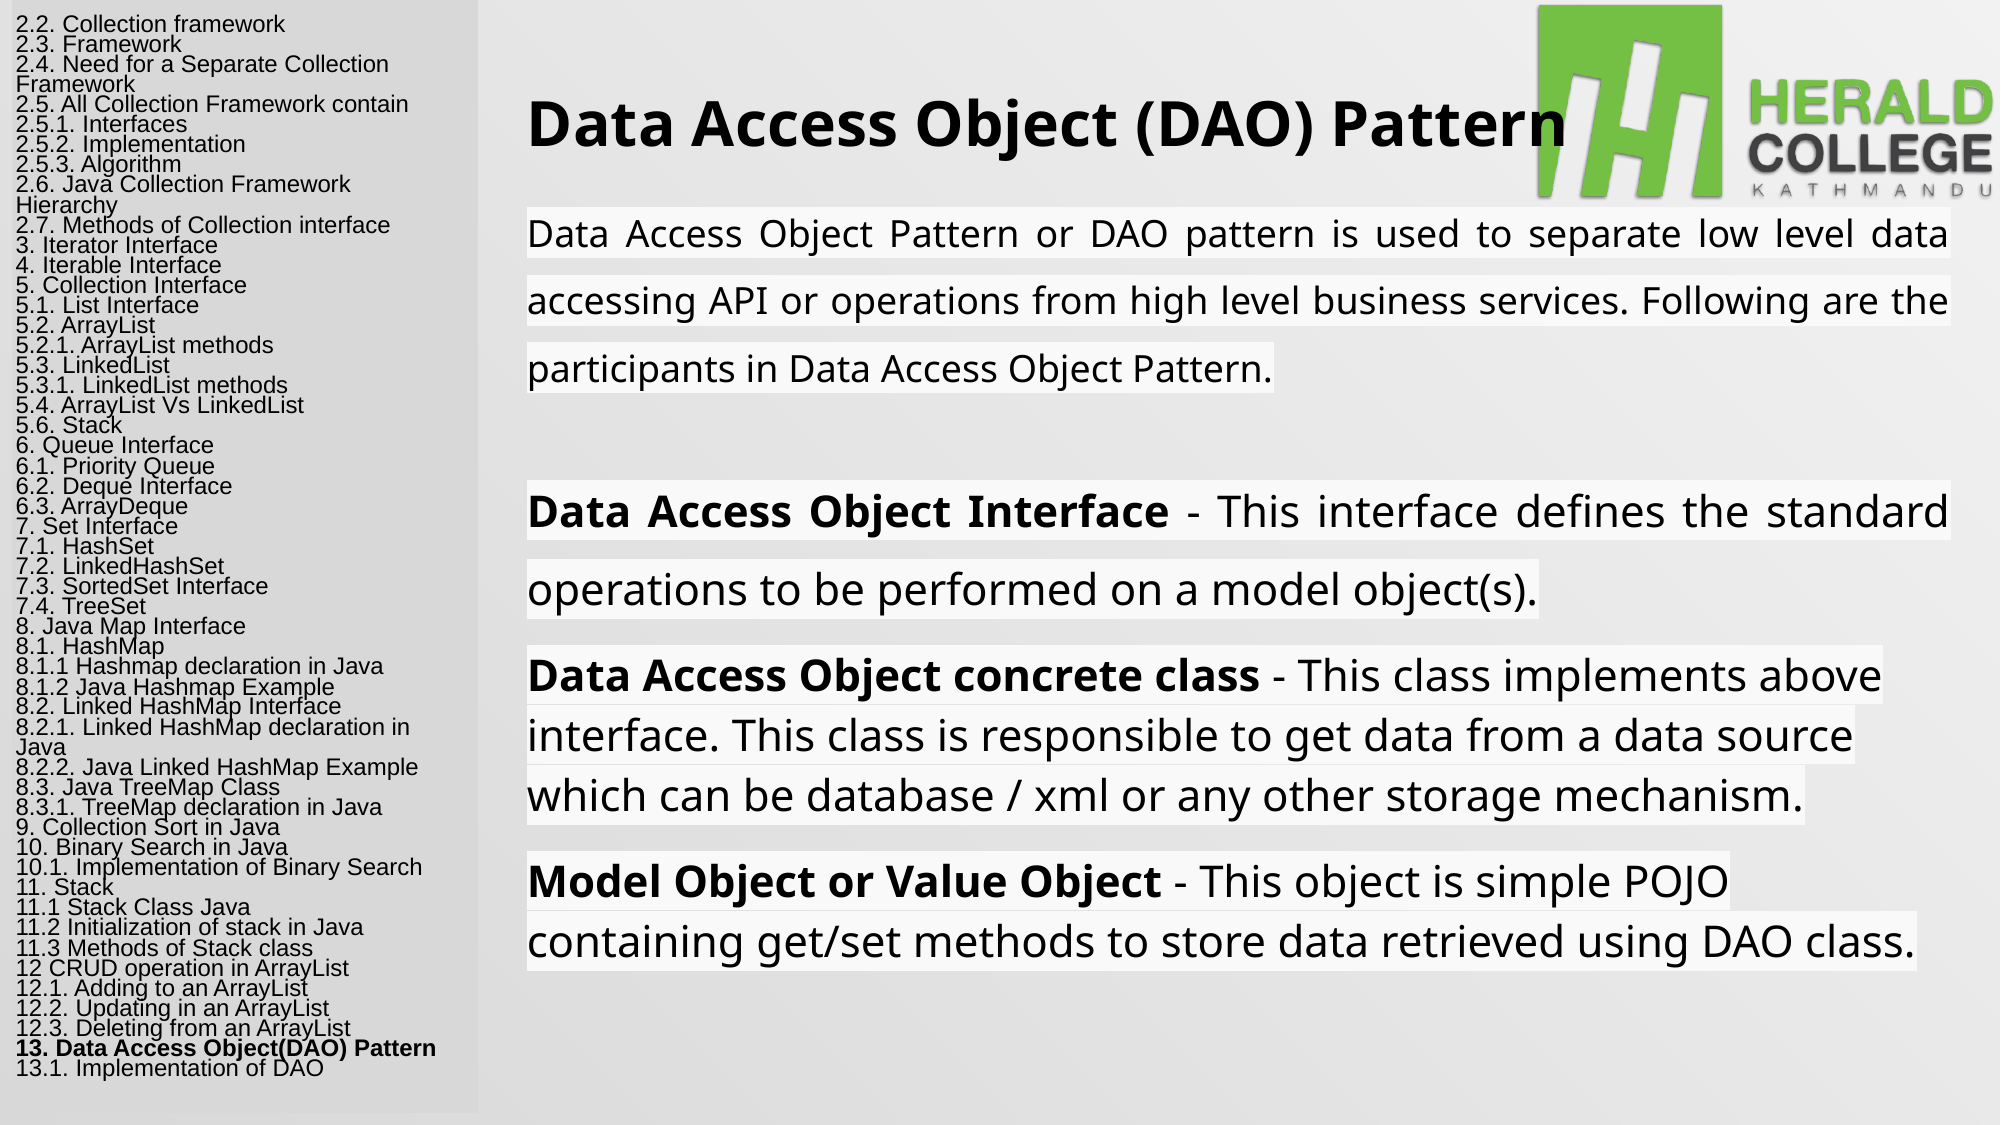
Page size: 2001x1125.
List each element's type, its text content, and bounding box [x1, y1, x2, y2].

text_box 2.2. Collection framework 2.3. Framework 2.4. Need for a Separate Collection Framework 2.5. All Collection Framework contain 2.5.1. Interfaces 2.5.2. Implementation 2.5.3. Algorithm 2.6. Java Collection Framework Hierarchy 2.7. Methods of Collection interface 3. Iterator Interface 4. Iterable Interface 5. Collection Interface 5.1. List Interface 5.2. ArrayList 5.2.1. ArrayList methods 5.3. LinkedList 5.3.1. LinkedList methods 5.4. ArrayList Vs LinkedList 5.6. Stack 6. Queue Interface 6.1. Priority Queue 6.2. Deque Interface 6.3. ArrayDeque 7. Set Interface 7.1. HashSet 7.2. LinkedHashSet 7.3. SortedSet Interface 7.4. TreeSet 8. Java Map Interface 8.1. HashMap 8.1.1 Hashmap declaration in Java 8.1.2 Java Hashmap Example 8.2. Linked HashMap Interface 8.2.1. Linked HashMap declaration in Java 8.2.2. Java Linked HashMap Example 8.3. Java TreeMap Class 8.3.1. TreeMap declaration in Java 9. Collection Sort in Java 10. Binary Search in Java 10.1. Implementation of Binary Search 11. Stack 11.1 Stack Class Java 11.2 Initialization of stack in Java 11.3 Methods of Stack class 12 CRUD operation in ArrayList 12.1. Adding to an ArrayList 12.2. Updating in an ArrayList 12.3. Deleting from an ArrayList 13. Data Access Object(DAO) Pattern 13.1. Implementation of DAO [0, 1, 465, 1125]
text_box [12, 0, 477, 1113]
text_box Data Access Object (DAO) Pattern [511, 69, 1683, 172]
picture [1462, 0, 2001, 292]
text_box Data Access Object Pattern or DAO pattern is used to separate low level data accessing API or operations from high level business services. Following are the participants in Data Access Object Pattern. Data Access Object Interface - This interface defines the standard operations to be performed on a model object(s). Data Access Object concrete class - This class implements above interface. This class is responsible to get data from a data source which can be database / xml or any other storage mechanism. Model Object or Value Object - This object is simple POJO containing get/set methods to store data retrieved using DAO class. [511, 172, 1966, 1113]
